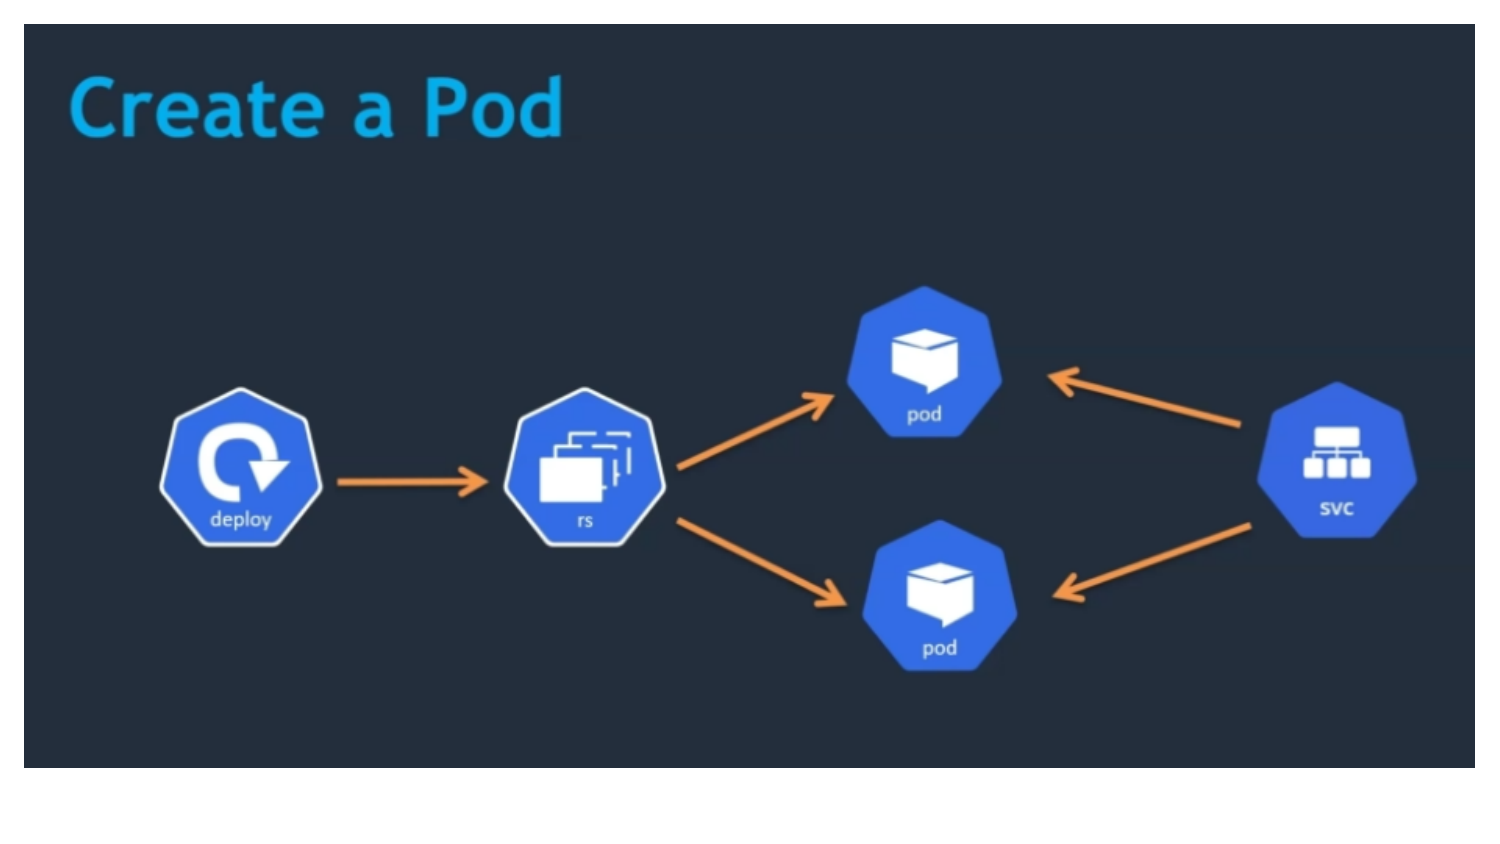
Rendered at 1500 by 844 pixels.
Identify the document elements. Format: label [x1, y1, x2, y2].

picture [24, 24, 1476, 769]
